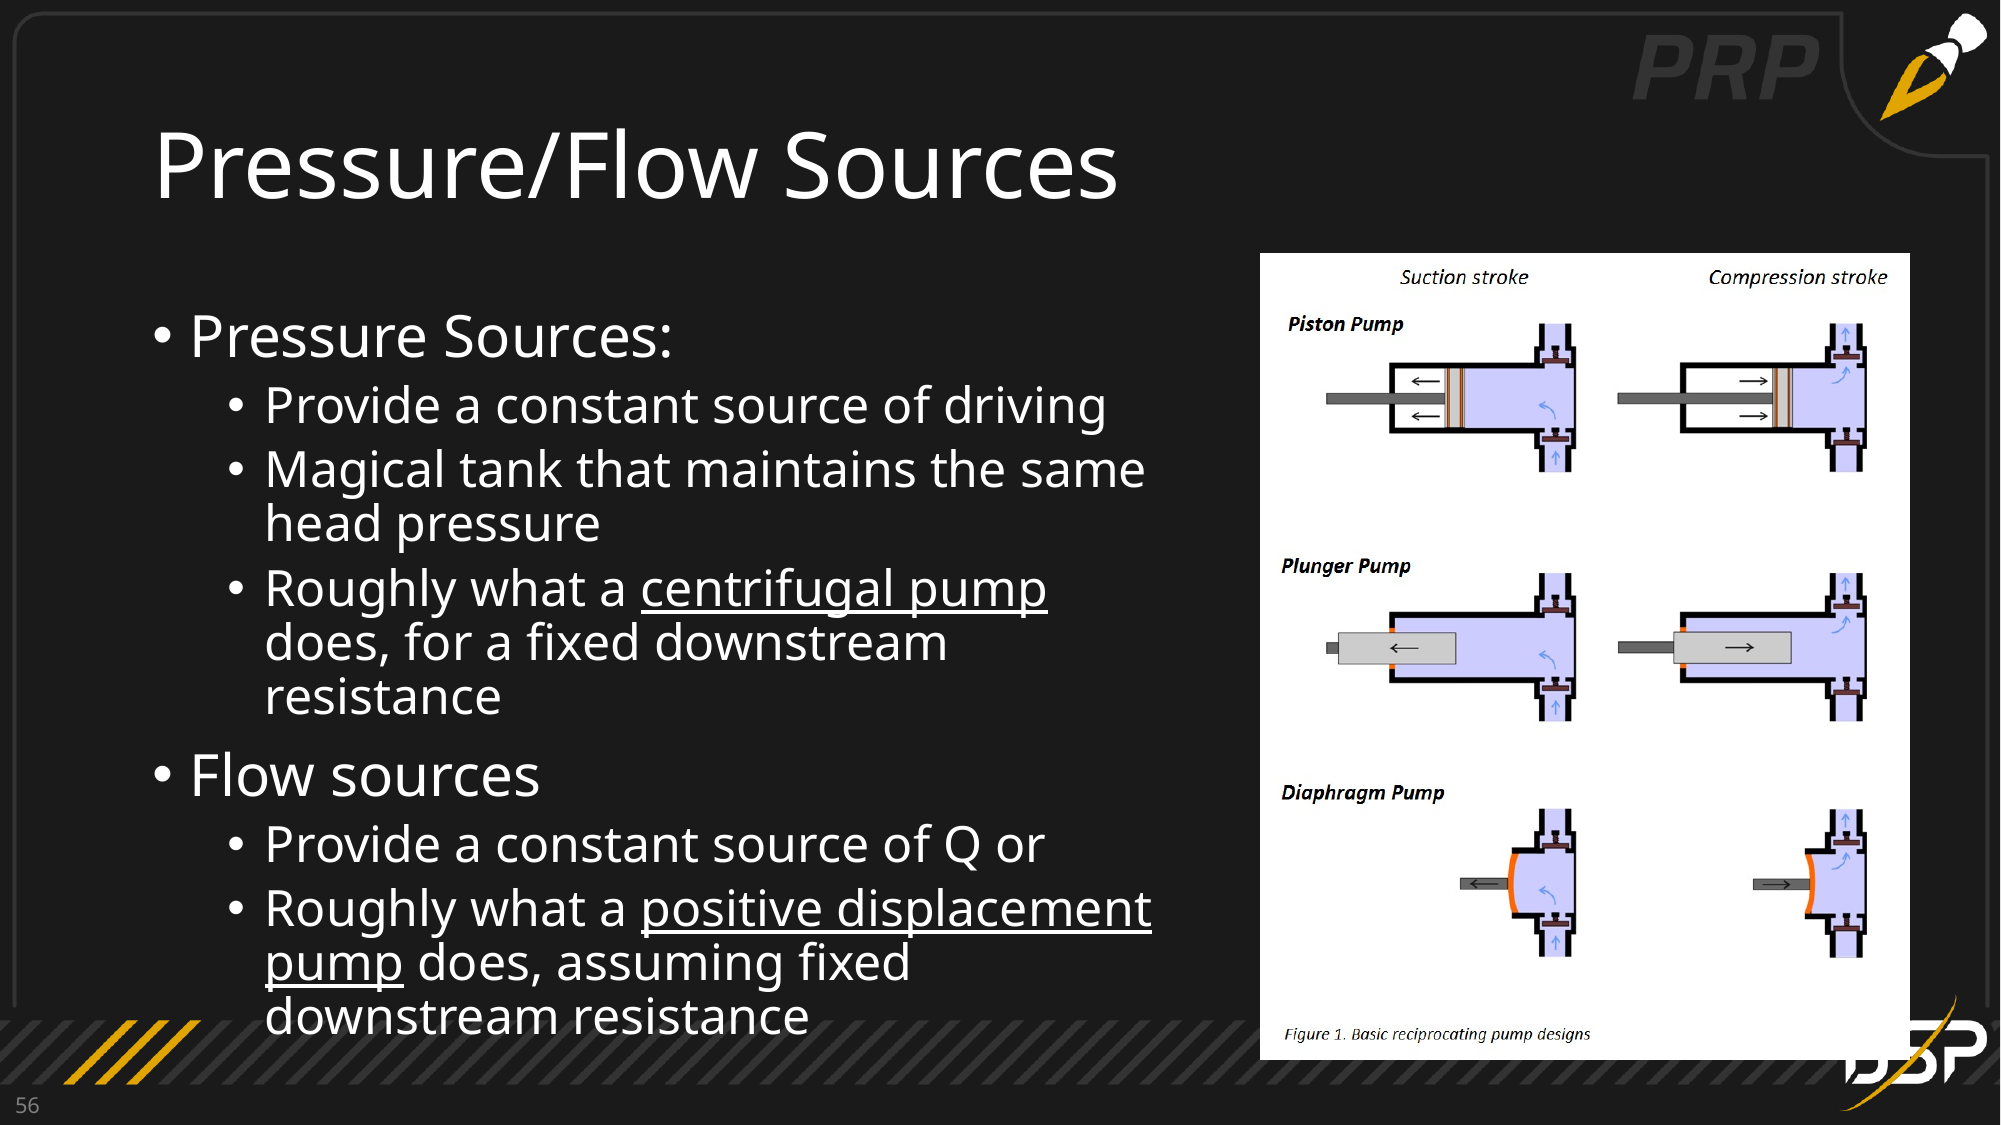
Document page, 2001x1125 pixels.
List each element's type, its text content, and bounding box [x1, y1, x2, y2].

title Pressure/Flow Sources [137, 59, 1863, 278]
slide_number 56 [0, 1088, 450, 1125]
picture [0, 0, 2001, 1125]
